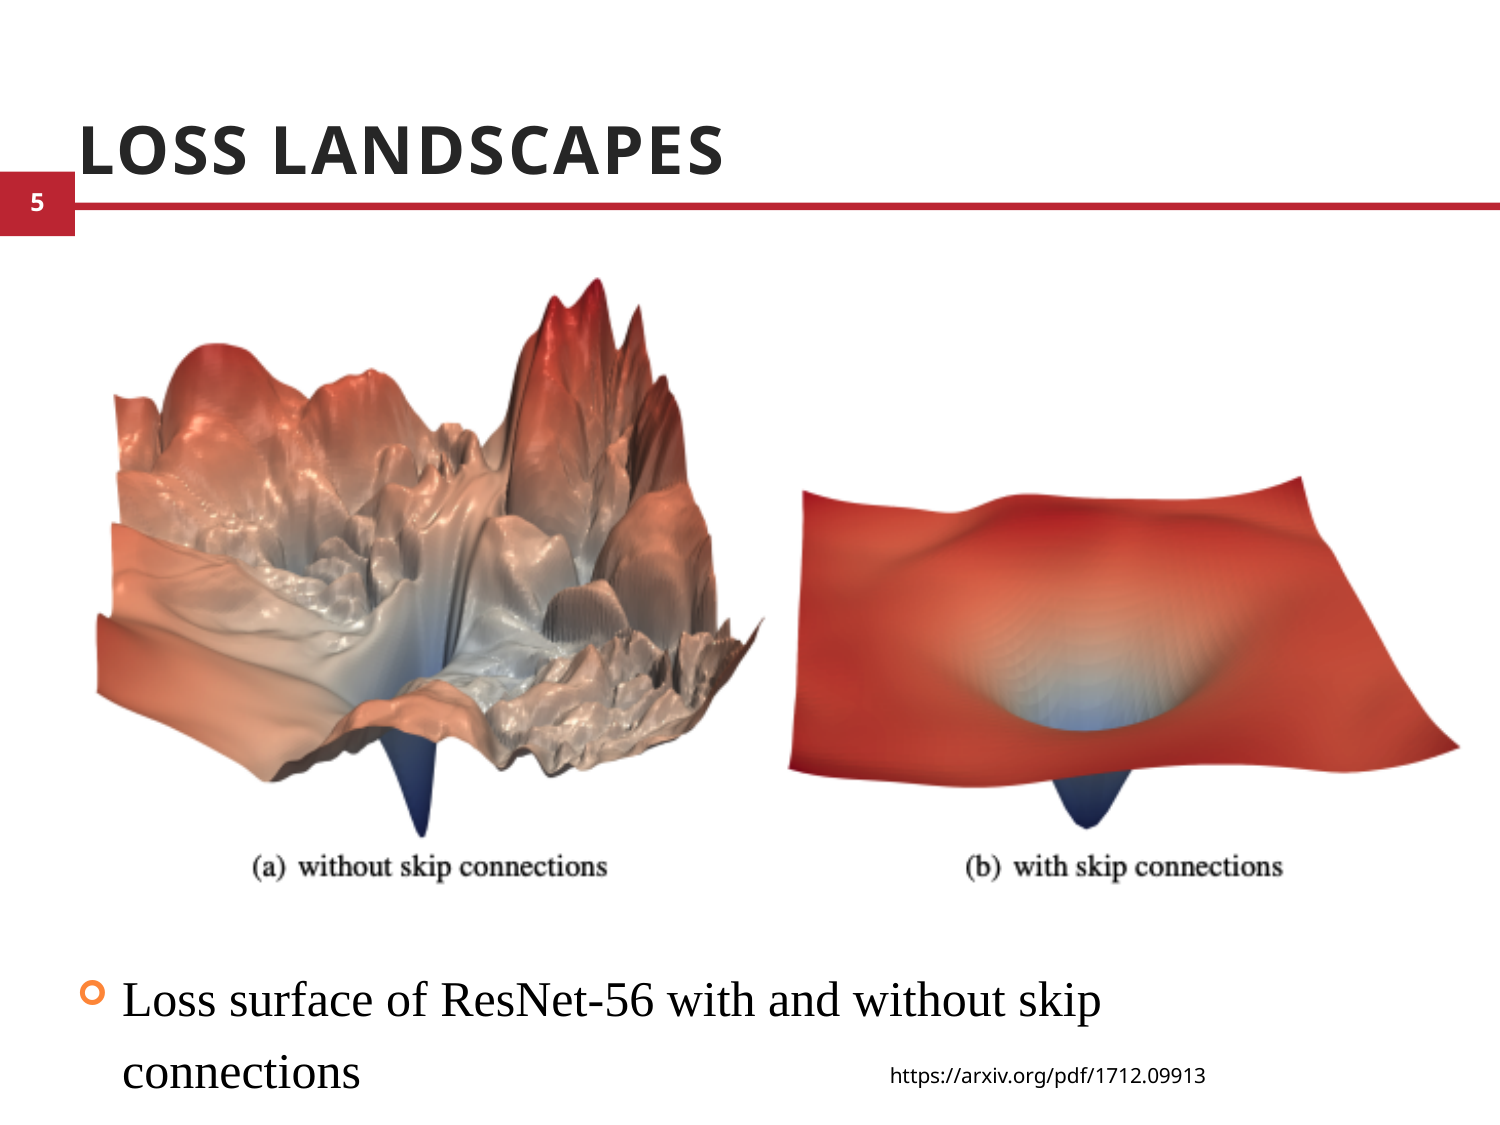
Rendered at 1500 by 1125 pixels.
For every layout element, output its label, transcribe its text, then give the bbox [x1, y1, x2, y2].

text_box https://arxiv.org/pdf/1712.09913 [875, 1055, 1350, 1096]
title Loss Landscapes [75, 0, 1425, 188]
text_box Loss surface of ResNet-56 with and without skip connections [75, 952, 1338, 1125]
picture [74, 273, 1486, 896]
